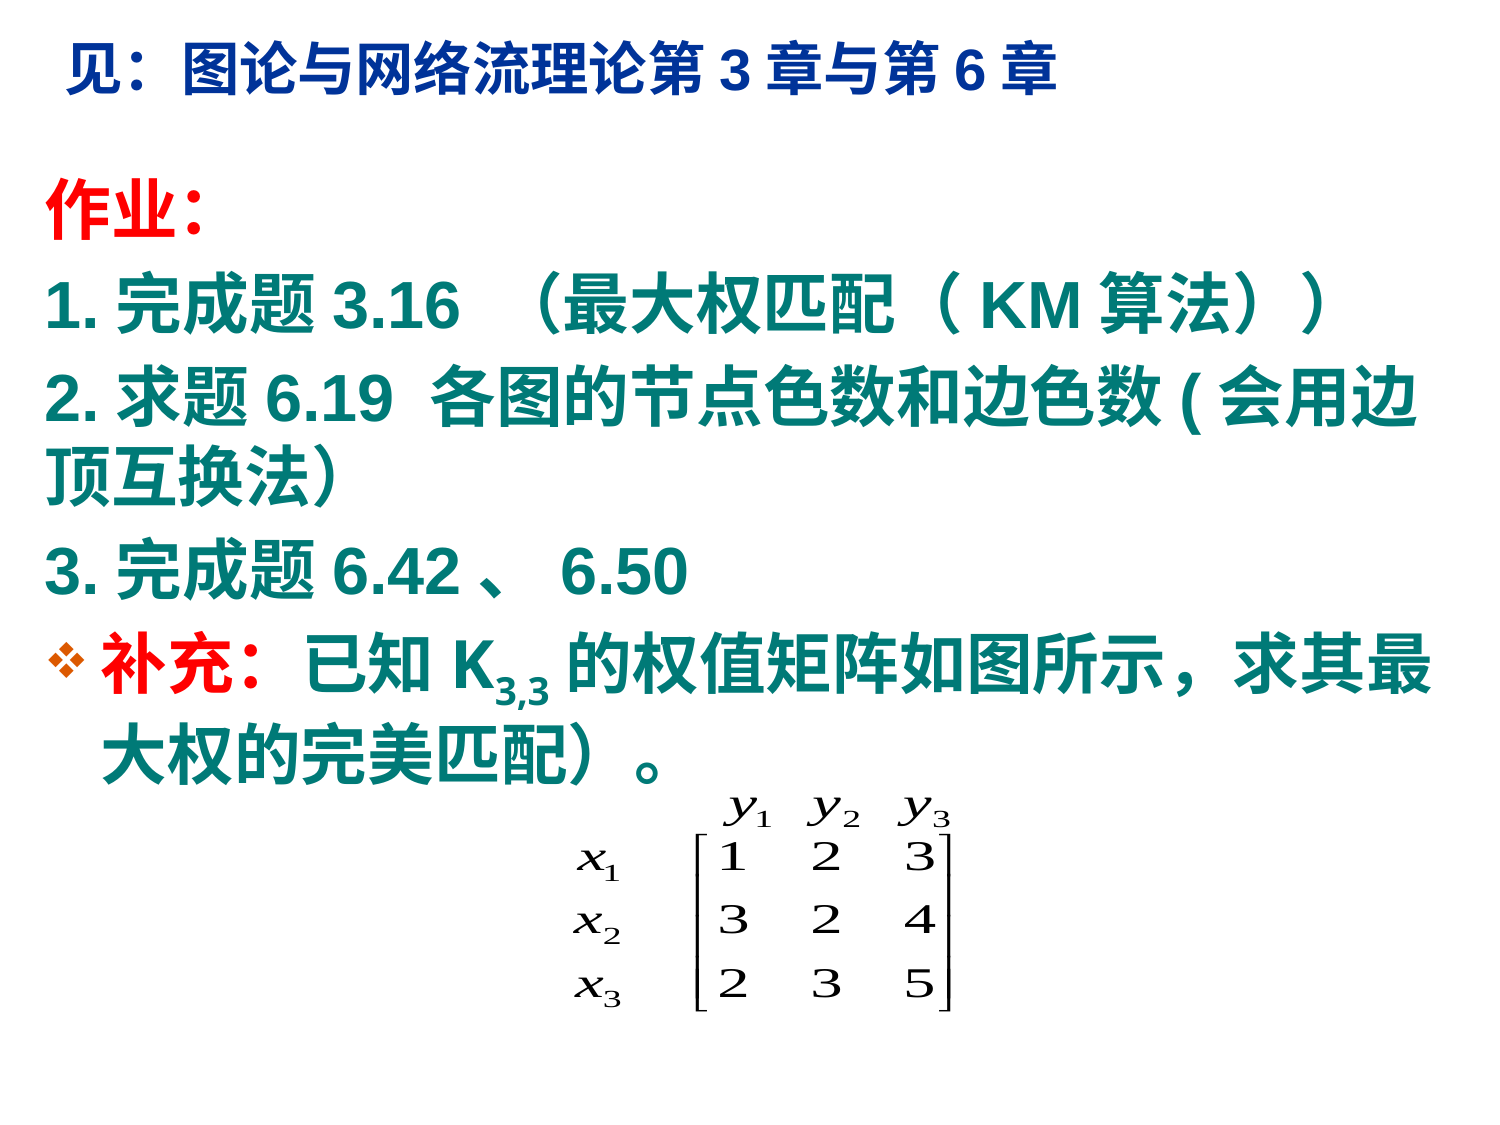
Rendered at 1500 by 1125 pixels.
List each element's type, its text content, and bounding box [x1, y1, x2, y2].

title 见：图论与网络流理论第3章与第6章 [49, 76, 1451, 160]
list 作业： 1.完成题3.16 （最大权匹配（KM算法）） 2.求题6.19 各图的节点色数和边色数(会用边顶互换法） 3.完成题6.42、6.50 补充：已知K3,3的权值矩阵如图所示，求其最大权的完美匹配）。 [29, 160, 1455, 1012]
title 见：图论与网络流理论第3章与第6章 [49, 42, 1451, 74]
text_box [560, 774, 983, 1022]
